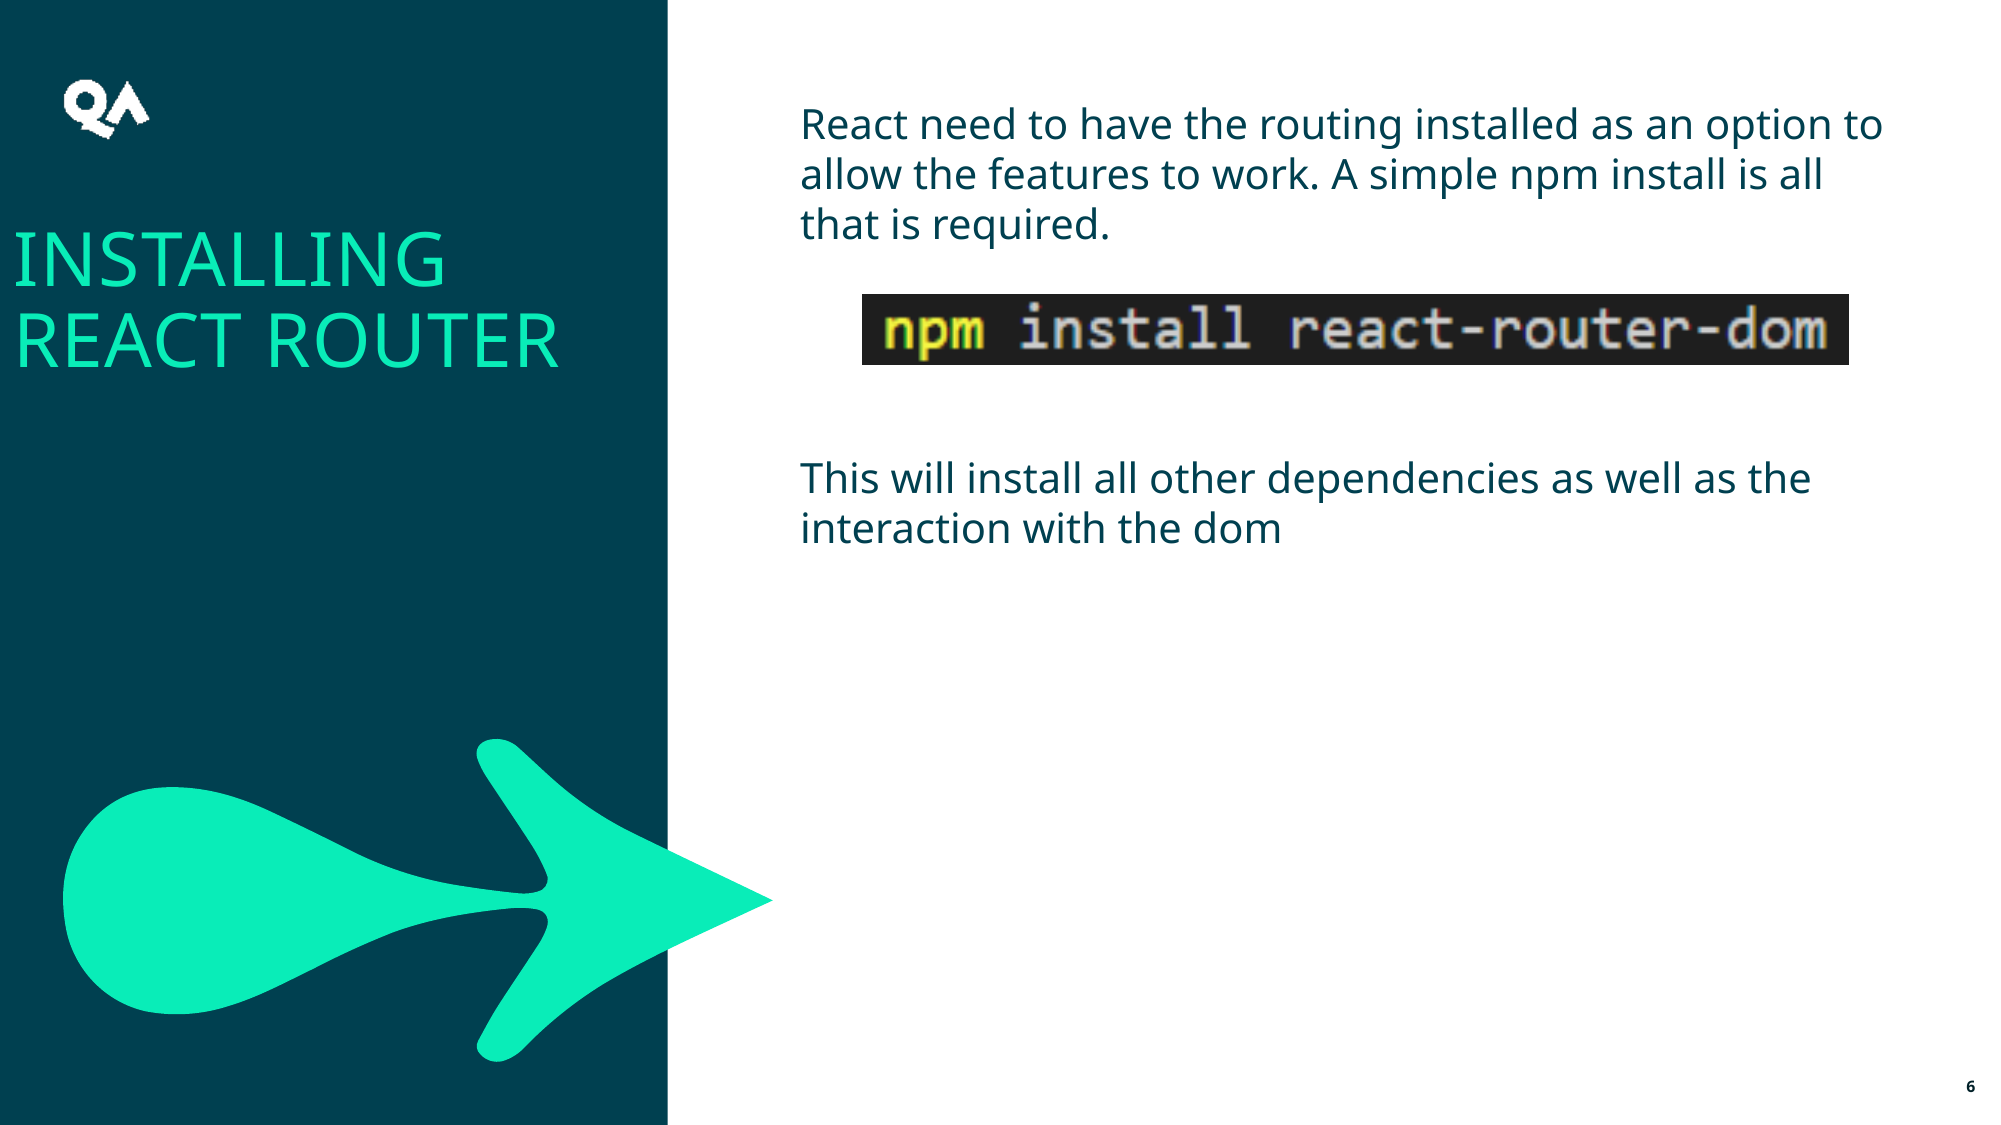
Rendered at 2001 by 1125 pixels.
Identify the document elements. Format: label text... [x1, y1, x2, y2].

picture [64, 80, 114, 139]
slide_number 6 [1846, 1068, 1976, 1098]
list React need to have the routing installed as an option to allow the features to work. A simple npm install is all that is required. This will install all other dependencies as well as the interaction with the dom [800, 97, 1911, 938]
list Installing React Router [13, 221, 679, 673]
picture [862, 294, 1849, 365]
picture [106, 81, 149, 124]
